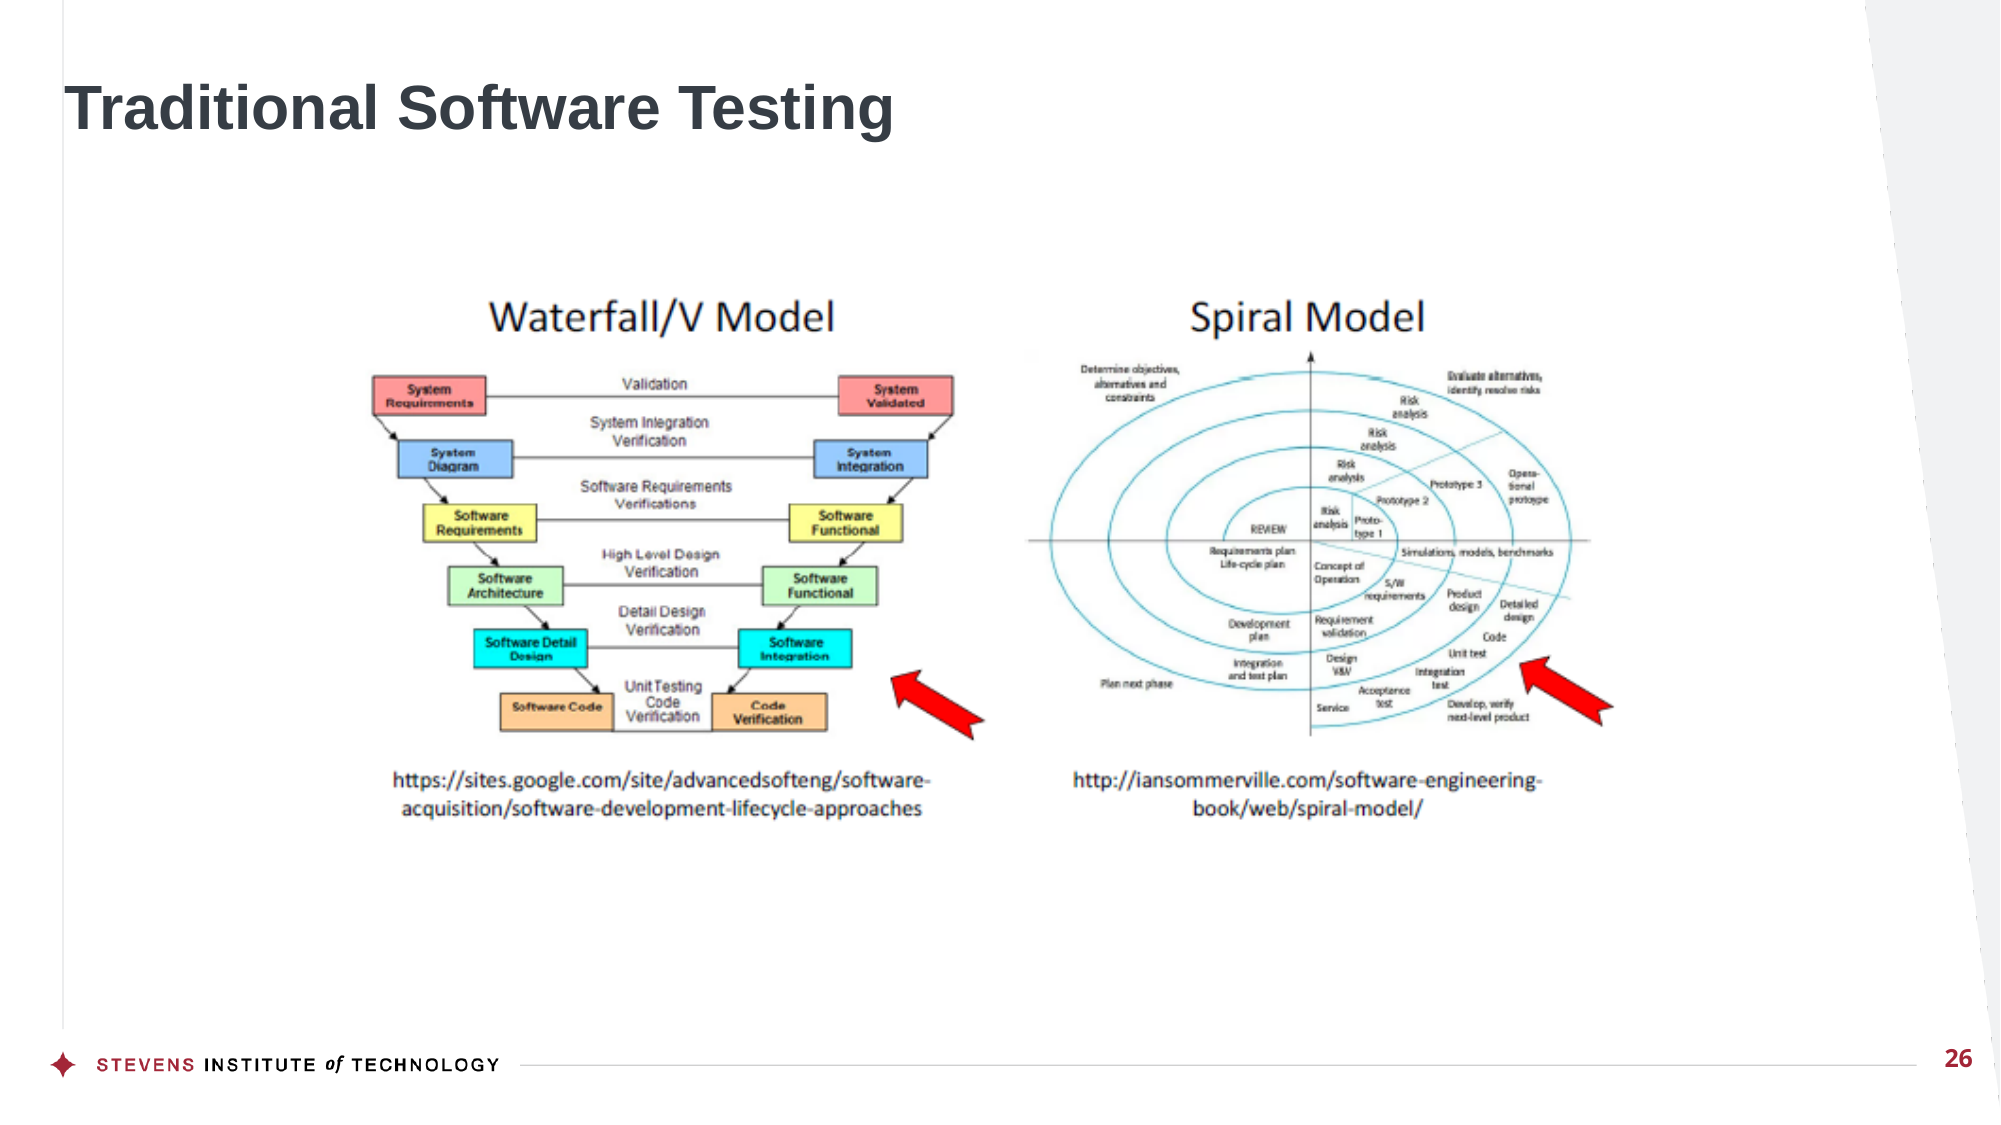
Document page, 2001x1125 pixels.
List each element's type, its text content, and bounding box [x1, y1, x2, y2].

picture [334, 258, 1633, 869]
slide_number 26 [1538, 1029, 1988, 1090]
title Traditional Software Testing [49, 68, 1647, 157]
